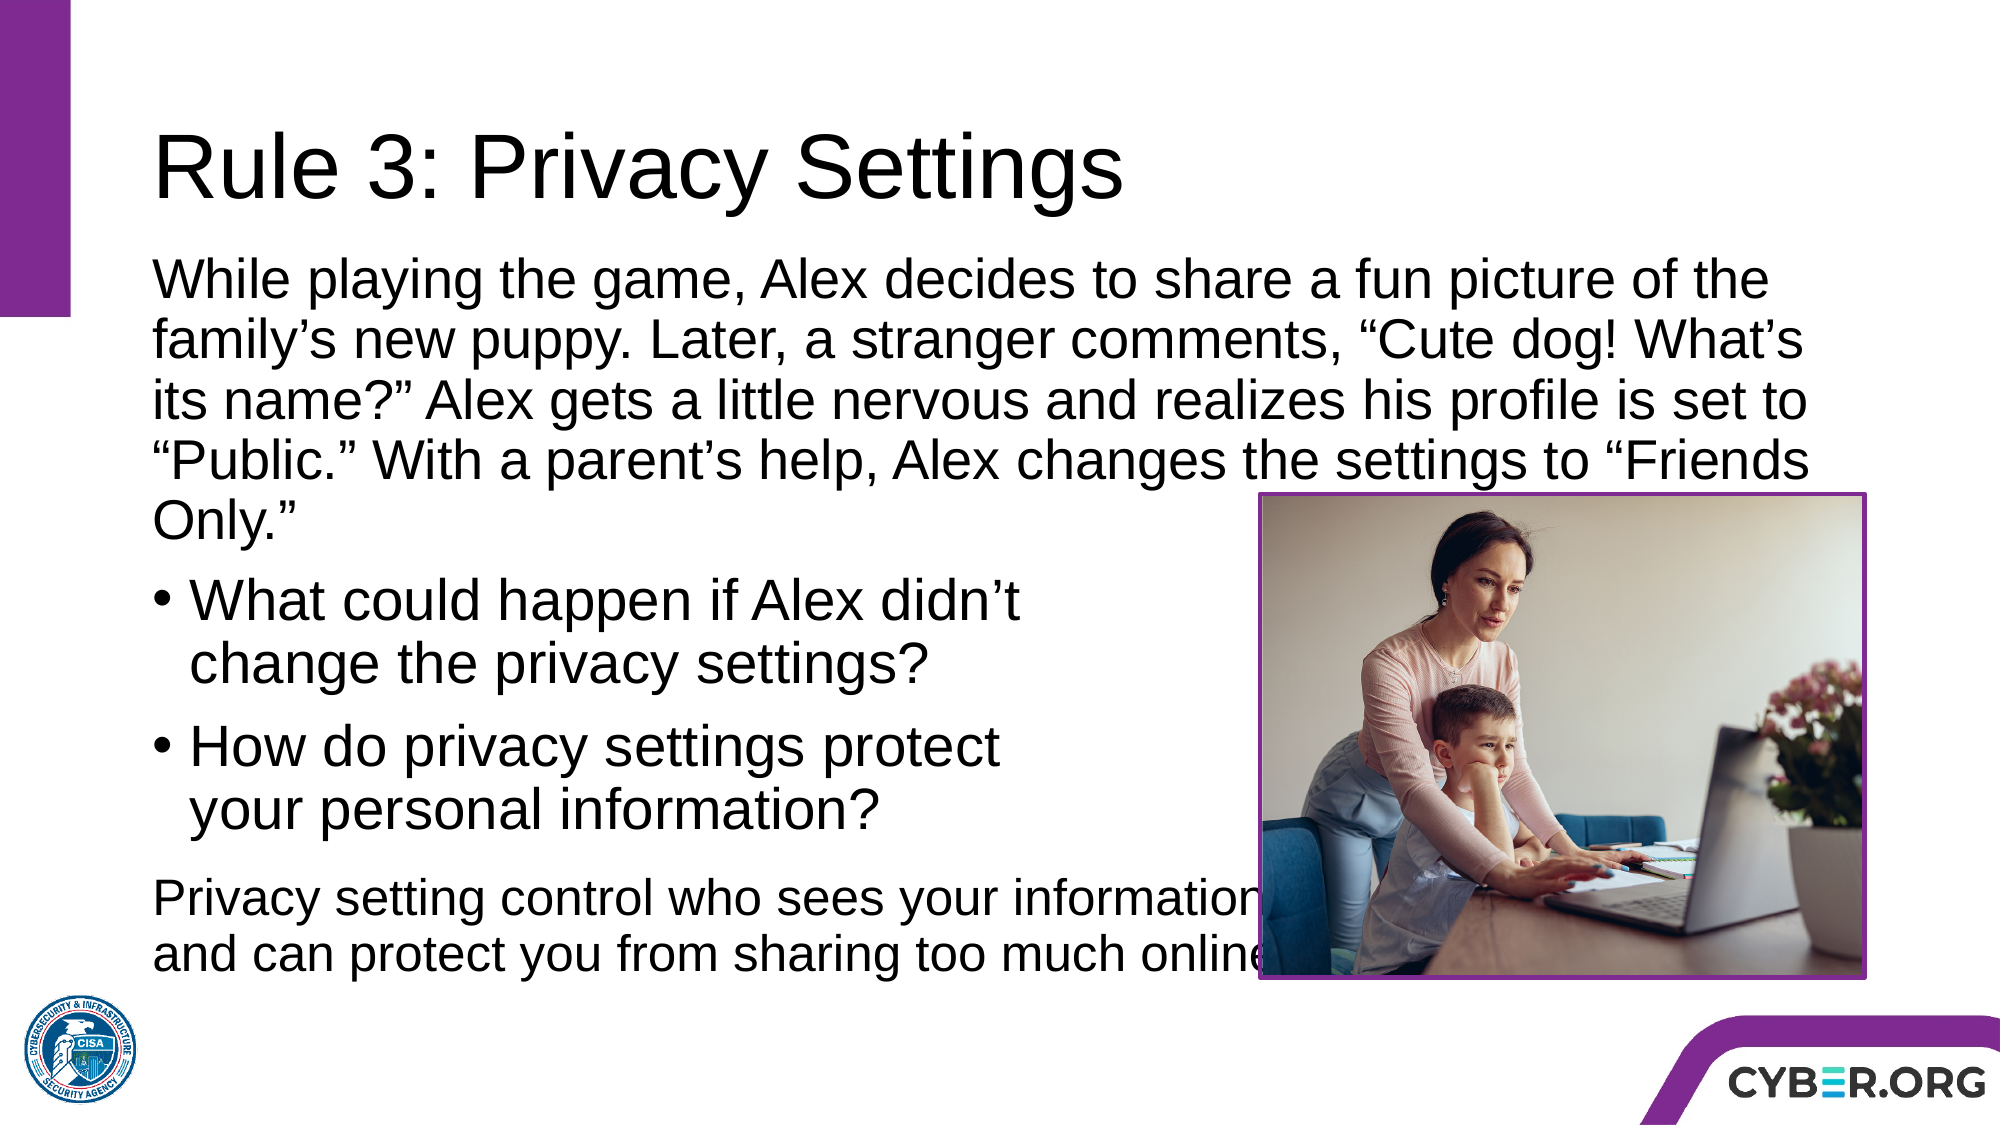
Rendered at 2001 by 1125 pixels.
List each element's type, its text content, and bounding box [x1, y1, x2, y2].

text_box What could happen if Alex didn’t change the privacy settings? How do privacy settings protect your personal information? [137, 562, 1070, 864]
picture [0, 0, 2000, 1125]
title Rule 3: Privacy Settings [137, 59, 1863, 242]
text_box Privacy setting control who sees your information and can protect you from sharing too much online. [137, 864, 1331, 1044]
list While playing the game, Alex decides to share a fun picture of the family’s new puppy. Later, a stranger comments, “Cute dog! What’s its name?” Alex gets a little nervous and realizes his profile is set to “Public.” With a parent’s help, Alex changes the settings to “Friends Only.” [137, 242, 1863, 563]
